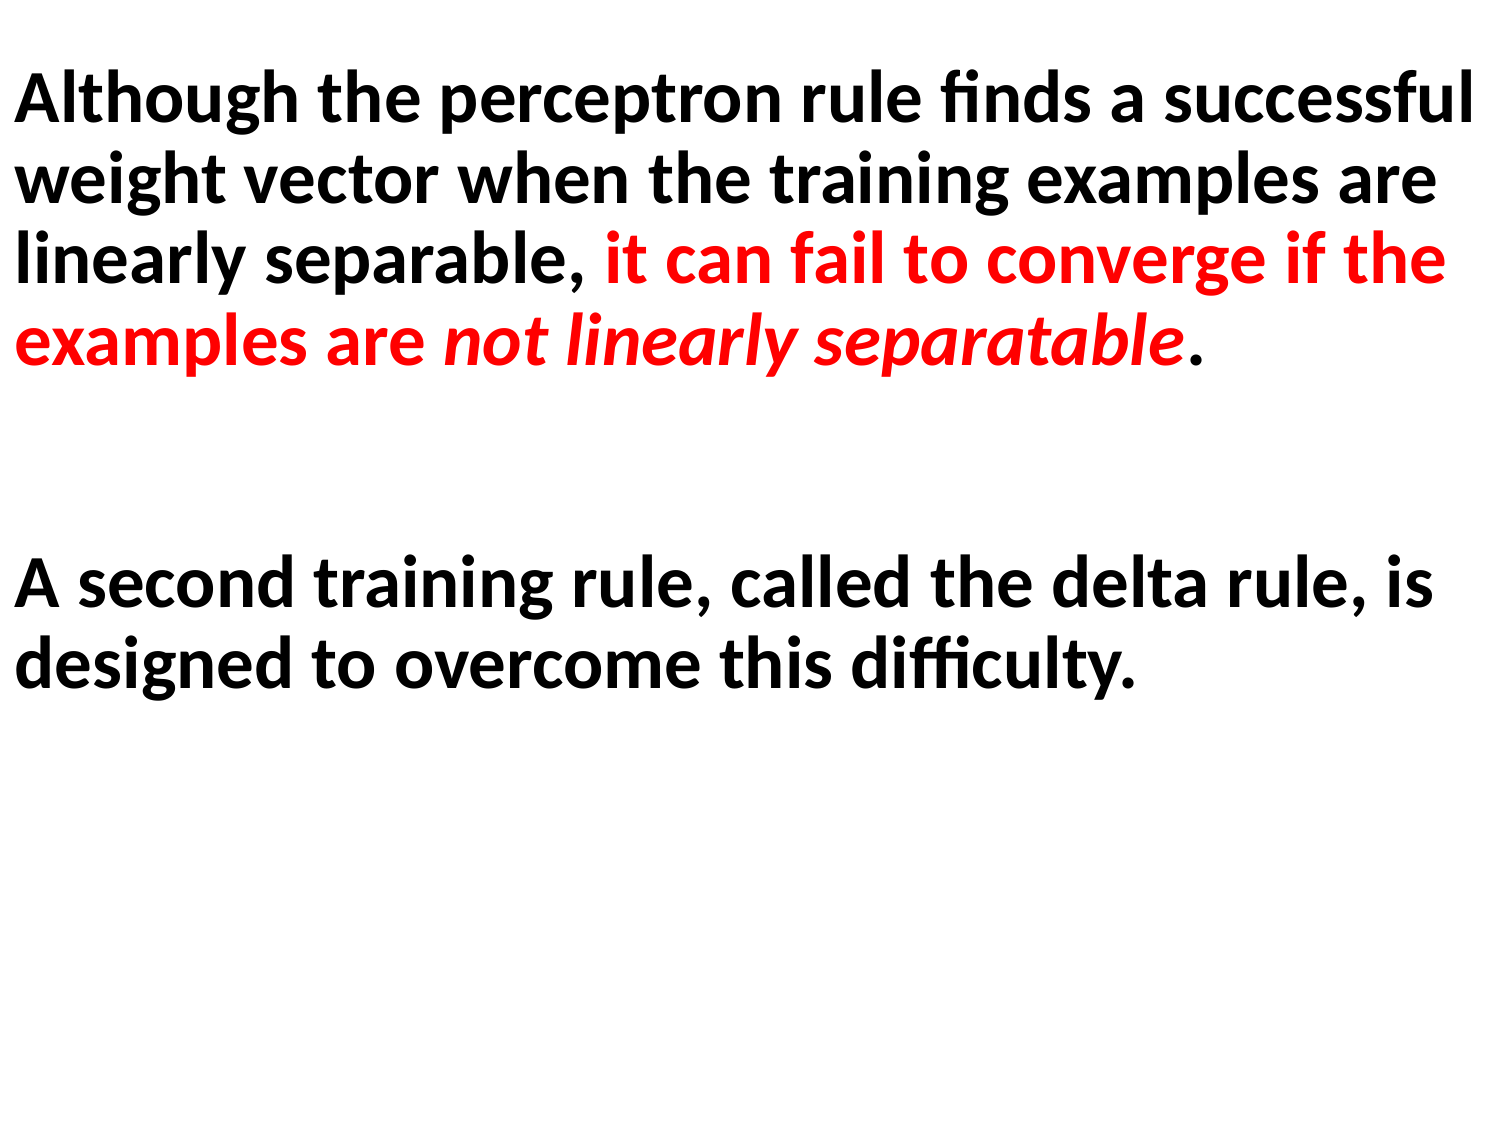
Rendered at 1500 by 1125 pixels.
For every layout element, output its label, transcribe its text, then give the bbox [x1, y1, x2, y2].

text_box Although the perceptron rule finds a successful weight vector when the training examples are linearly separable, it can fail to converge if the examples are not linearly separatable. A second training rule, called the delta rule, is designed to overcome this difficulty. [0, 49, 1500, 857]
